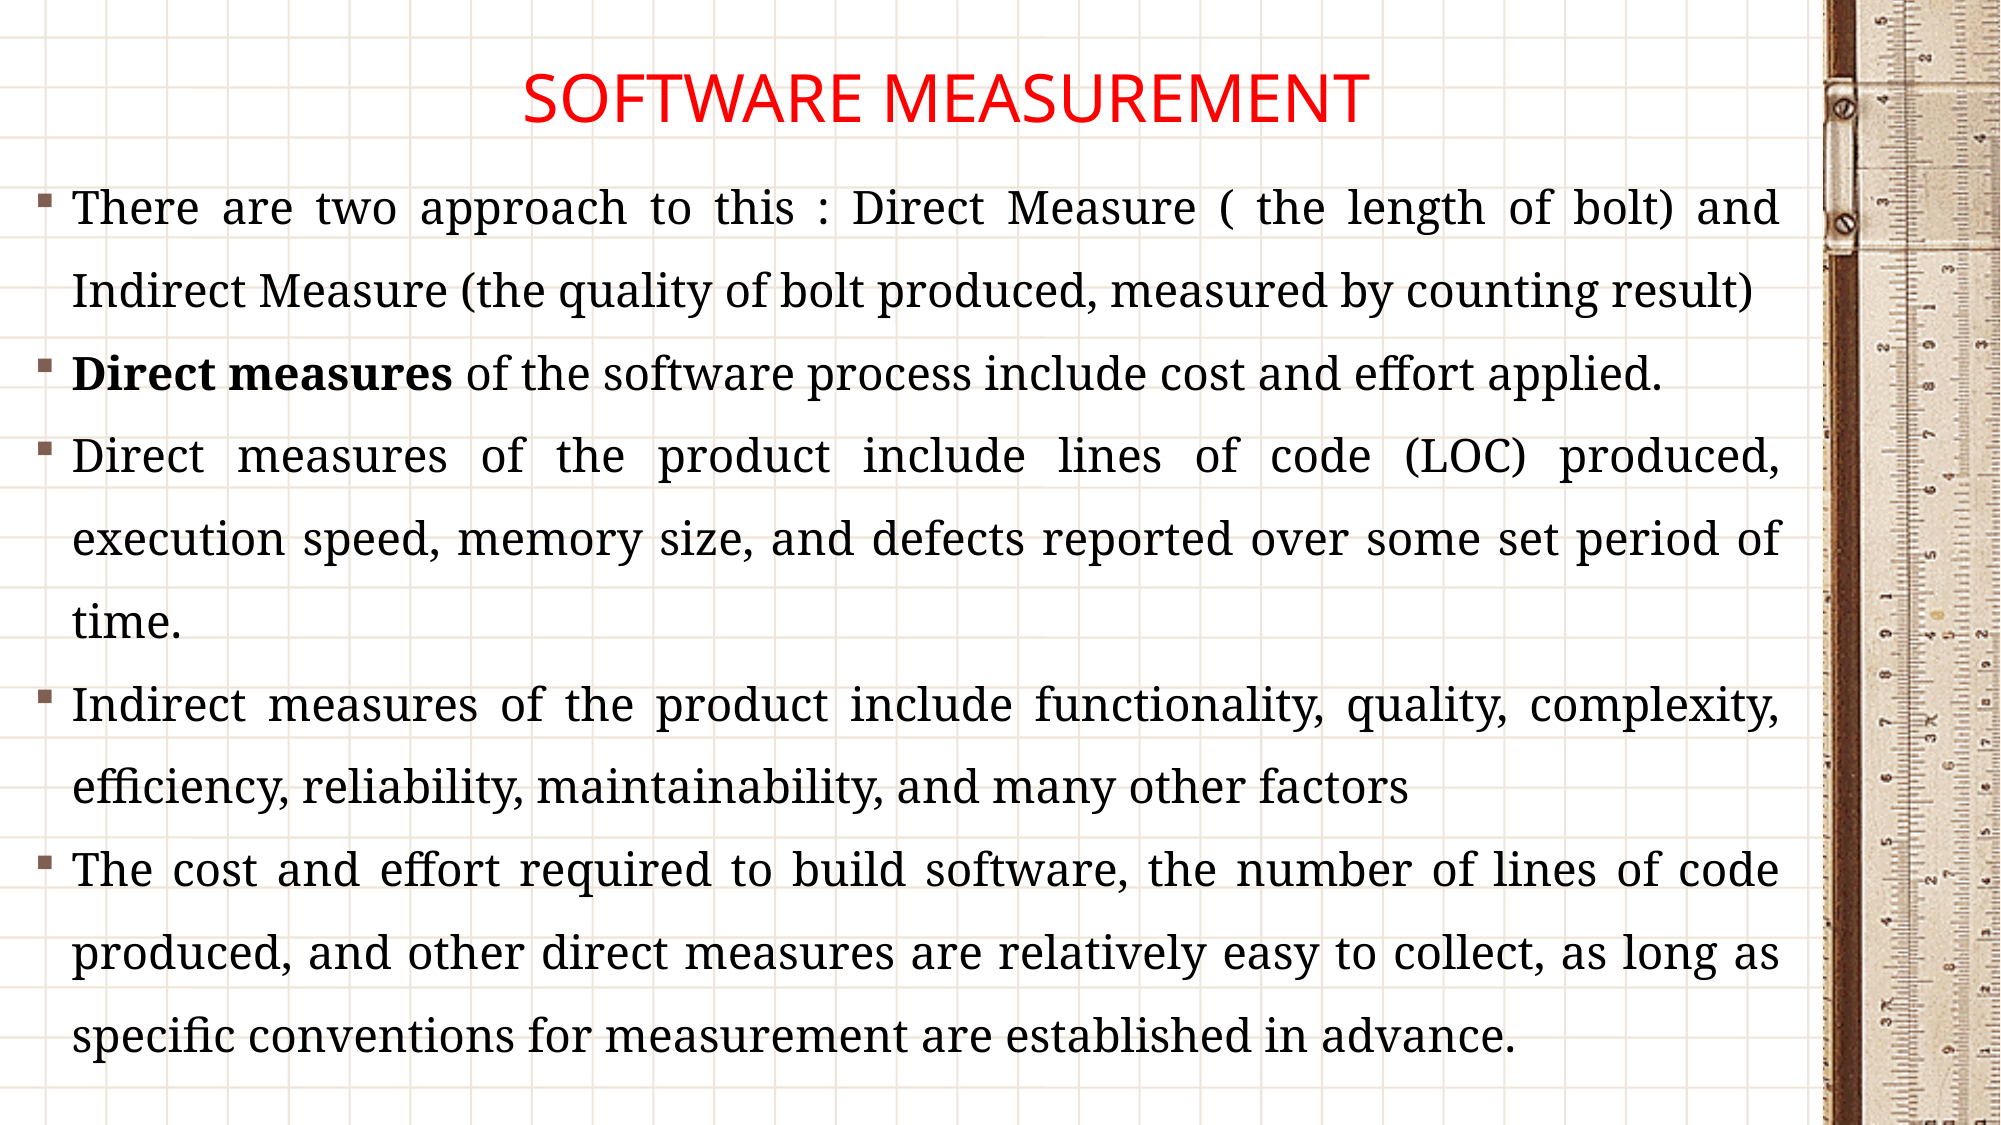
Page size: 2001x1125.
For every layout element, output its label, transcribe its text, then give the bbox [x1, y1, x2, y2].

picture [1823, 0, 2000, 1125]
title SOFTWARE MEASUREMENT [147, 0, 1748, 144]
list There are two approach to this : Direct Measure ( the length of bolt) and Indirect Measure (the quality of bolt produced, measured by counting result) Direct measures of the software process include cost and effort applied. Direct measures of the product include lines of code (LOC) produced, execution speed, memory size, and defects reported over some set period of time. Indirect measures of the product include functionality, quality, complexity, efficiency, reliability, maintainability, and many other factors The cost and effort required to build software, the number of lines of code produced, and other direct measures are relatively easy to collect, as long as specific conventions for measurement are established in advance. [19, 143, 1797, 1086]
